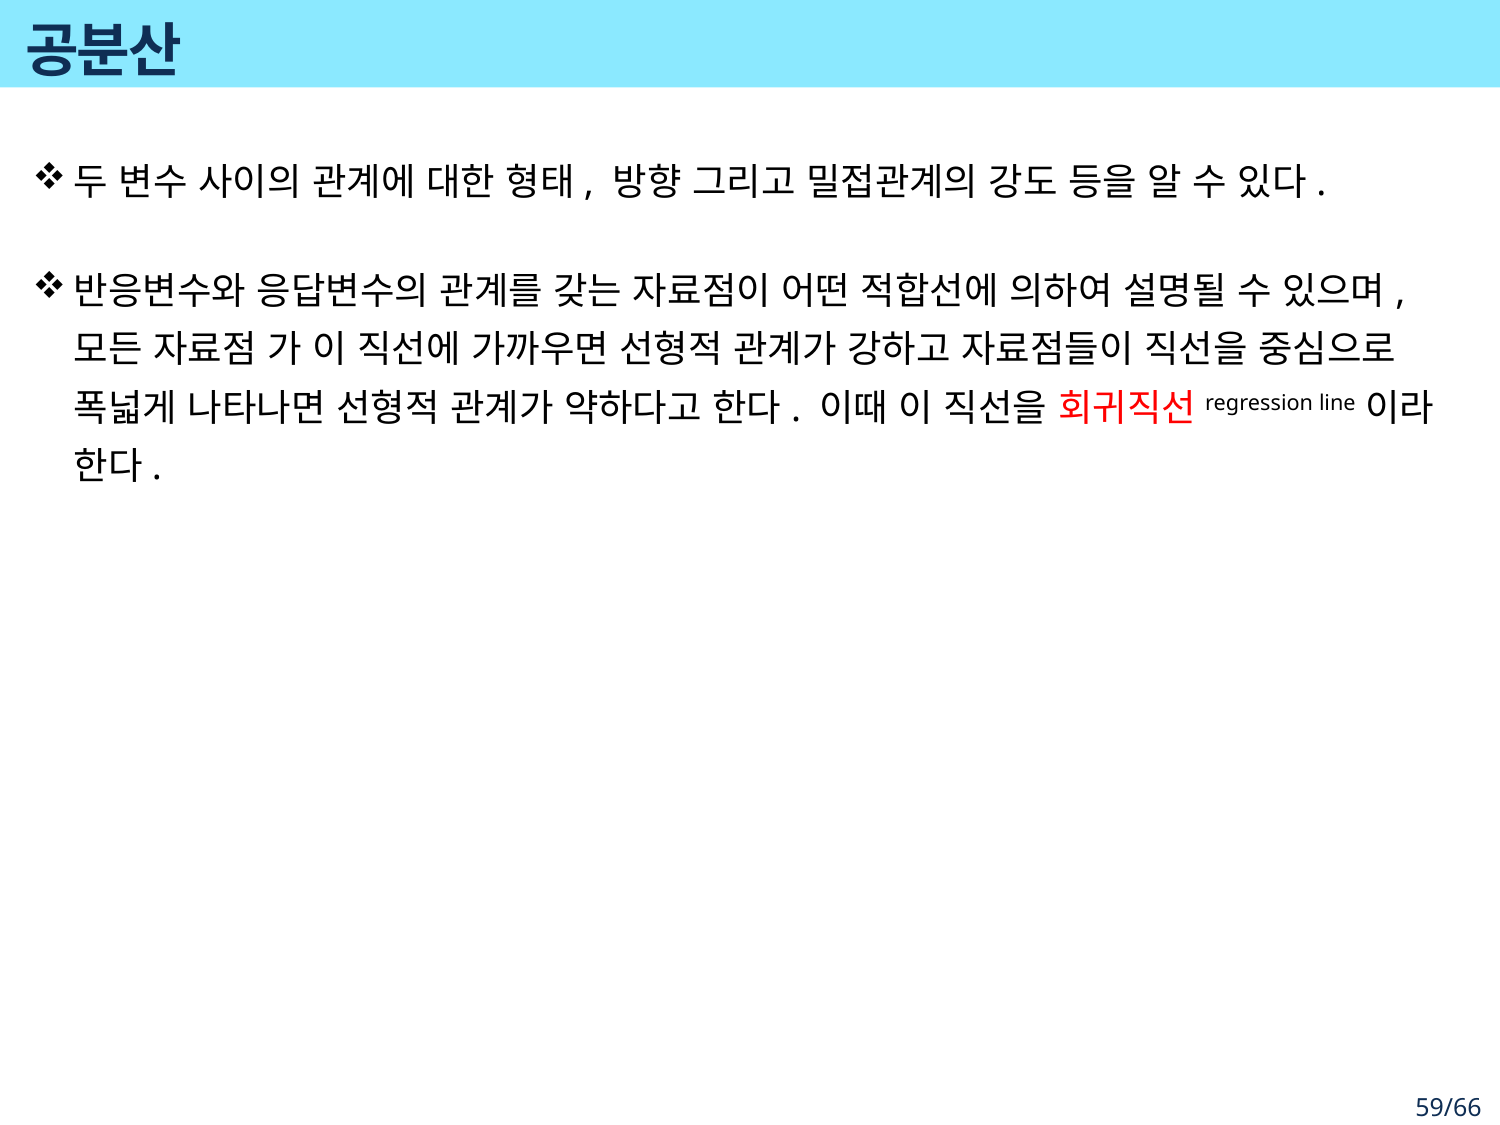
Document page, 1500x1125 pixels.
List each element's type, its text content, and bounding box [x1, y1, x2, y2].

title 공분산 [10, 5, 1288, 84]
